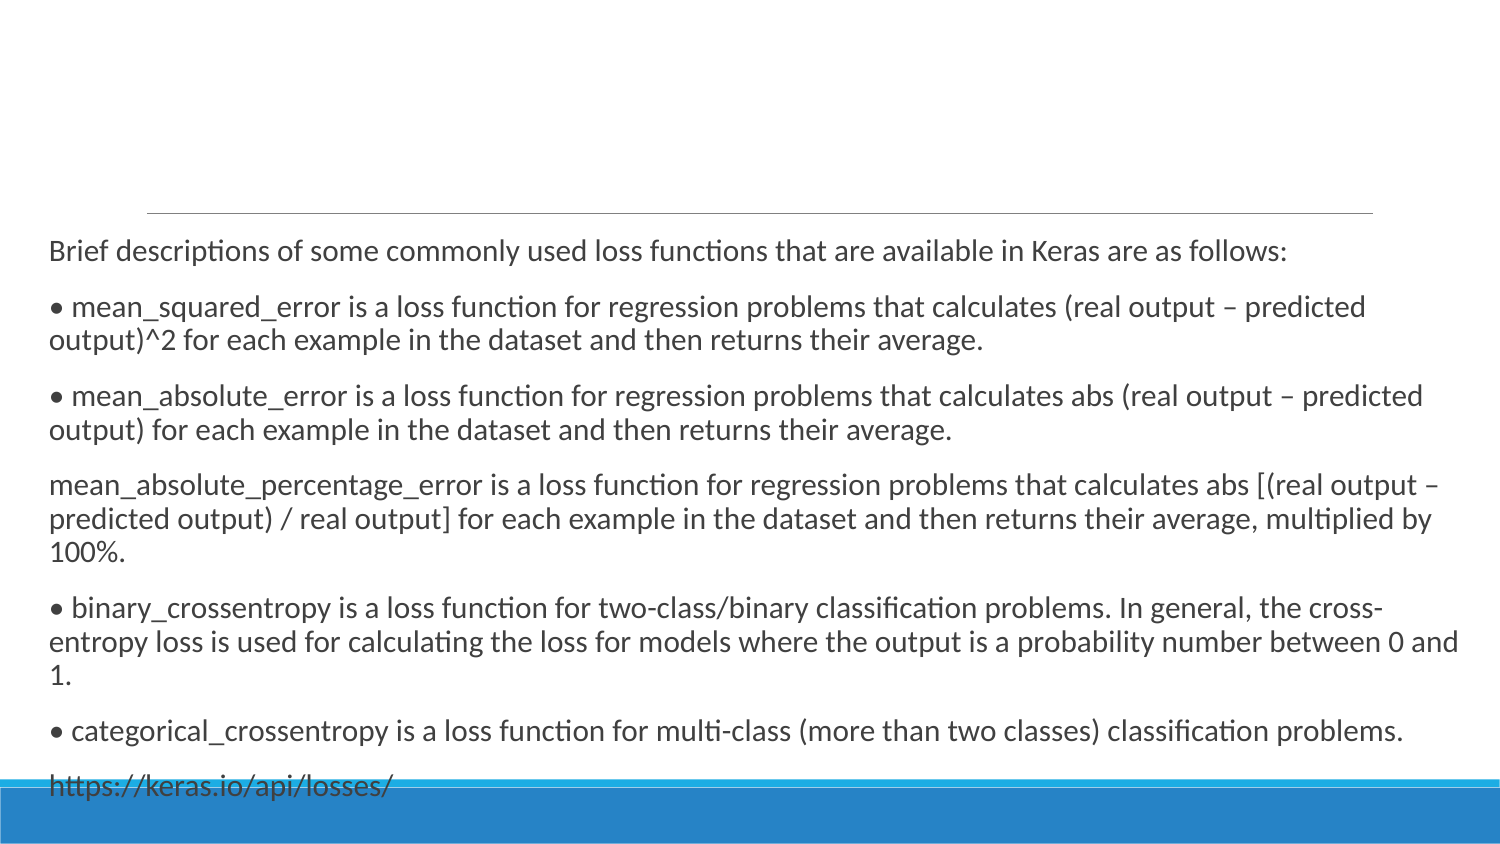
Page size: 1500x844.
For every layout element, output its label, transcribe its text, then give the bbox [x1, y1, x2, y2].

list Brief descriptions of some commonly used loss functions that are available in Keras are as follows: • mean_squared_error is a loss function for regression problems that calculates (real output – predicted output)^2 for each example in the dataset and then returns their average. • mean_absolute_error is a loss function for regression problems that calculates abs (real output – predicted output) for each example in the dataset and then returns their average. mean_absolute_percentage_error is a loss function for regression problems that calculates abs [(real output – predicted output) / real output] for each example in the dataset and then returns their average, multiplied by 100%. • binary_crossentropy is a loss function for two-class/binary classification problems. In general, the cross-entropy loss is used for calculating the loss for models where the output is a probability number between 0 and 1. • categorical_crossentropy is a loss function for multi-class (more than two classes) classification problems. https://keras.io/api/losses/ [37, 227, 1475, 844]
